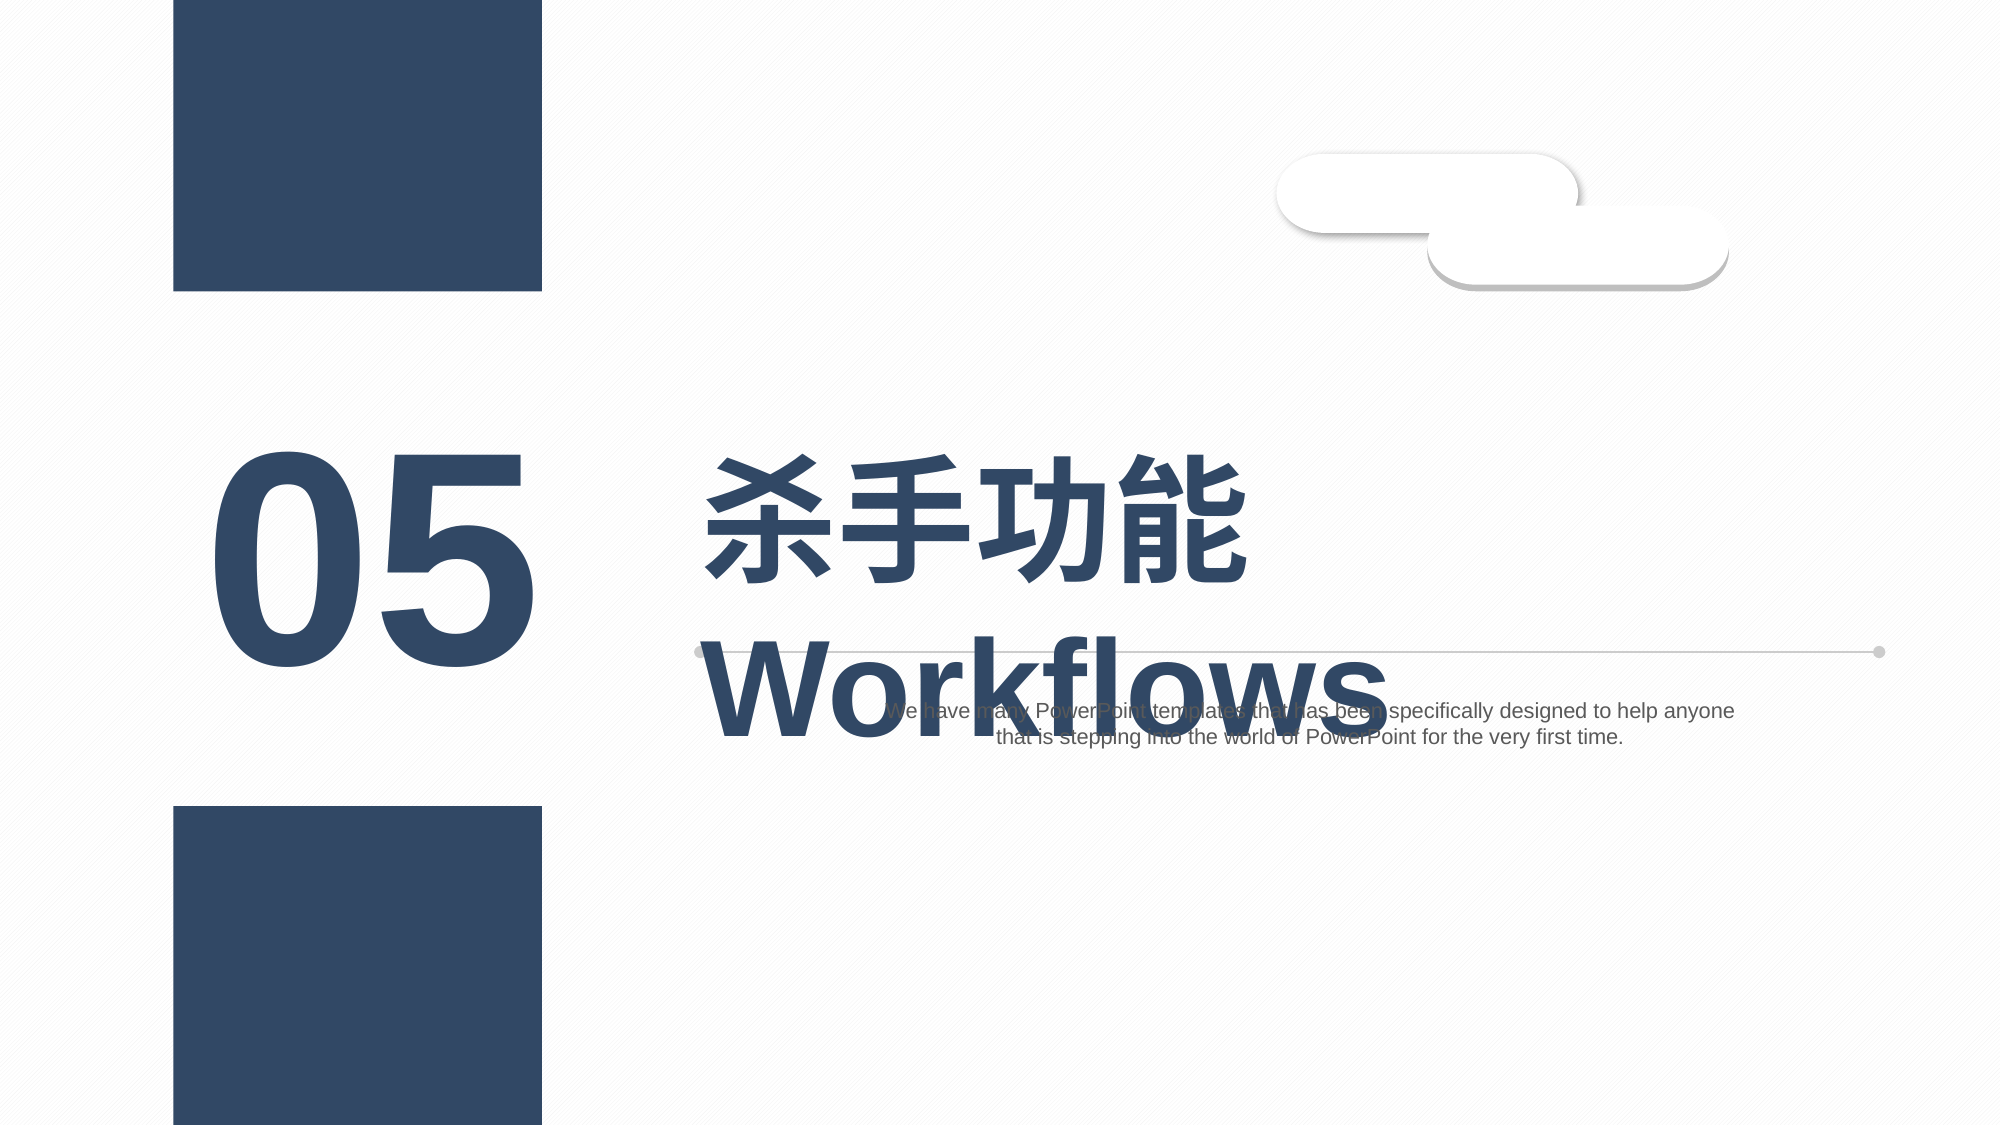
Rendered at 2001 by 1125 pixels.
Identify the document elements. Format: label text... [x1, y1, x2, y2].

text_box 杀手功能Workflows [700, 433, 1880, 651]
text_box We have many PowerPoint templates that has been specifically designed to help anyone that is stepping into the world of PowerPoint for the very first time. [866, 696, 1755, 749]
text_box 05 [173, 359, 542, 725]
text_box [172, 0, 543, 292]
text_box [172, 805, 543, 1125]
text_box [1276, 153, 1729, 292]
text_box 杀手功能Workflows [700, 653, 1880, 764]
